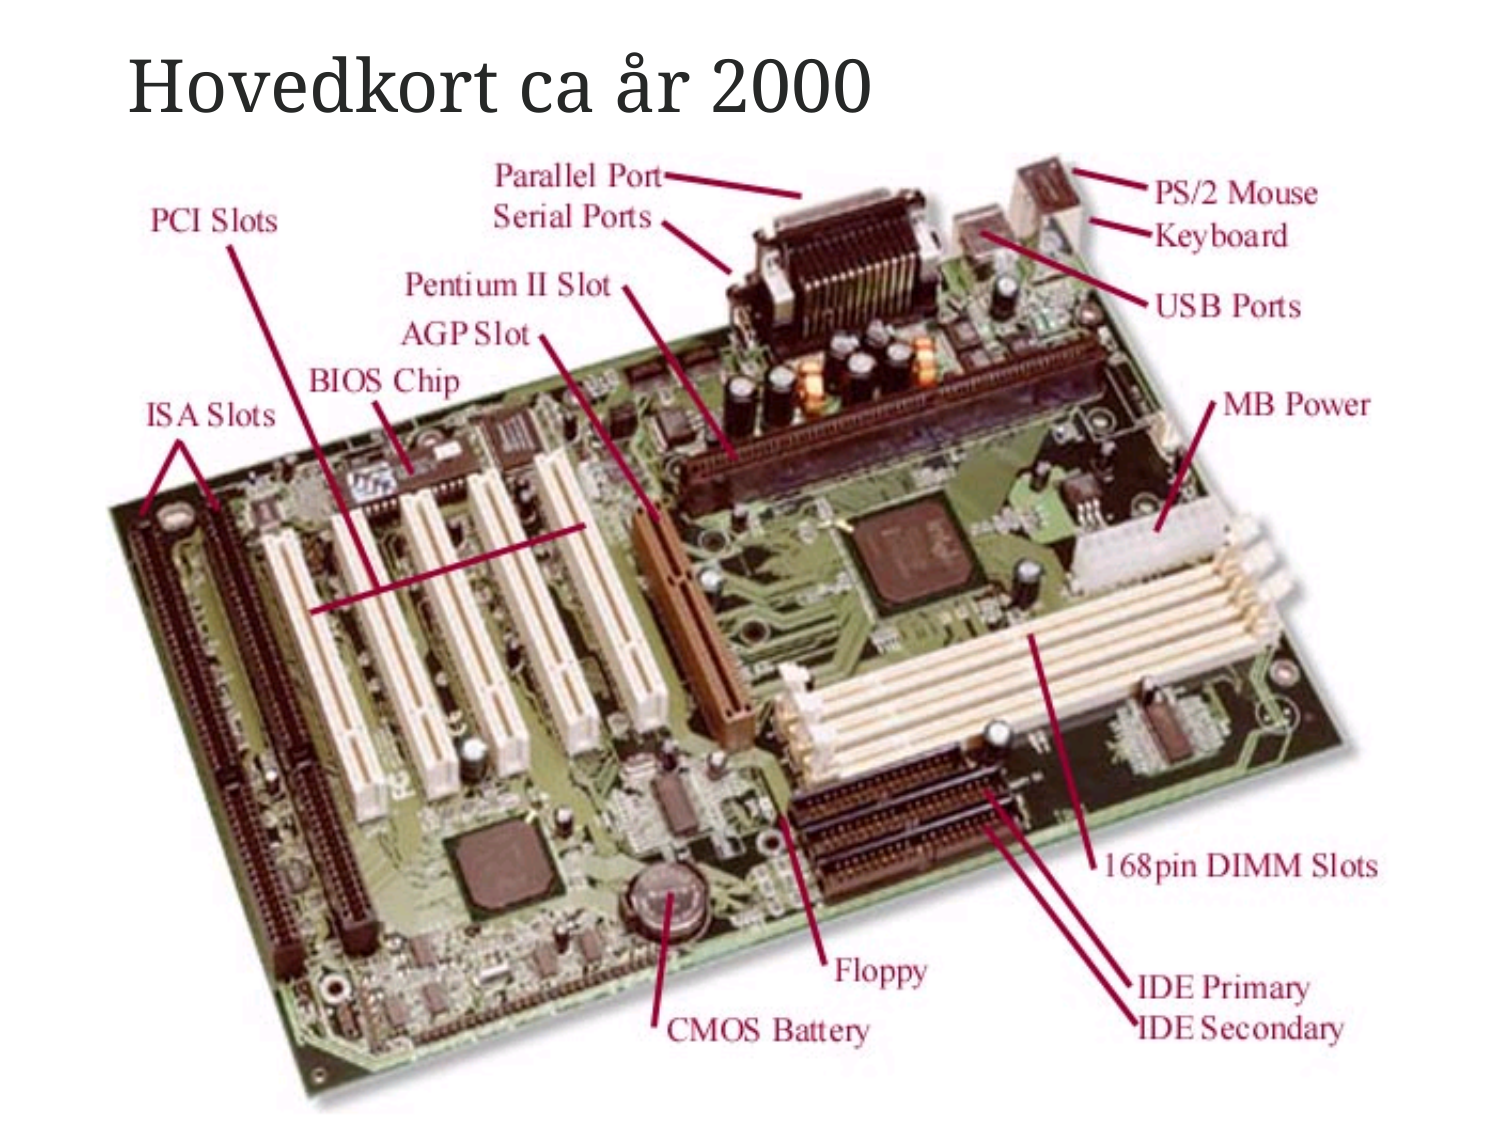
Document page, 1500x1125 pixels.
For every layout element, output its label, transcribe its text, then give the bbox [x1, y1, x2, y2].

title Hovedkort ca år 2000 [112, 30, 1416, 136]
picture [100, 135, 1412, 1125]
